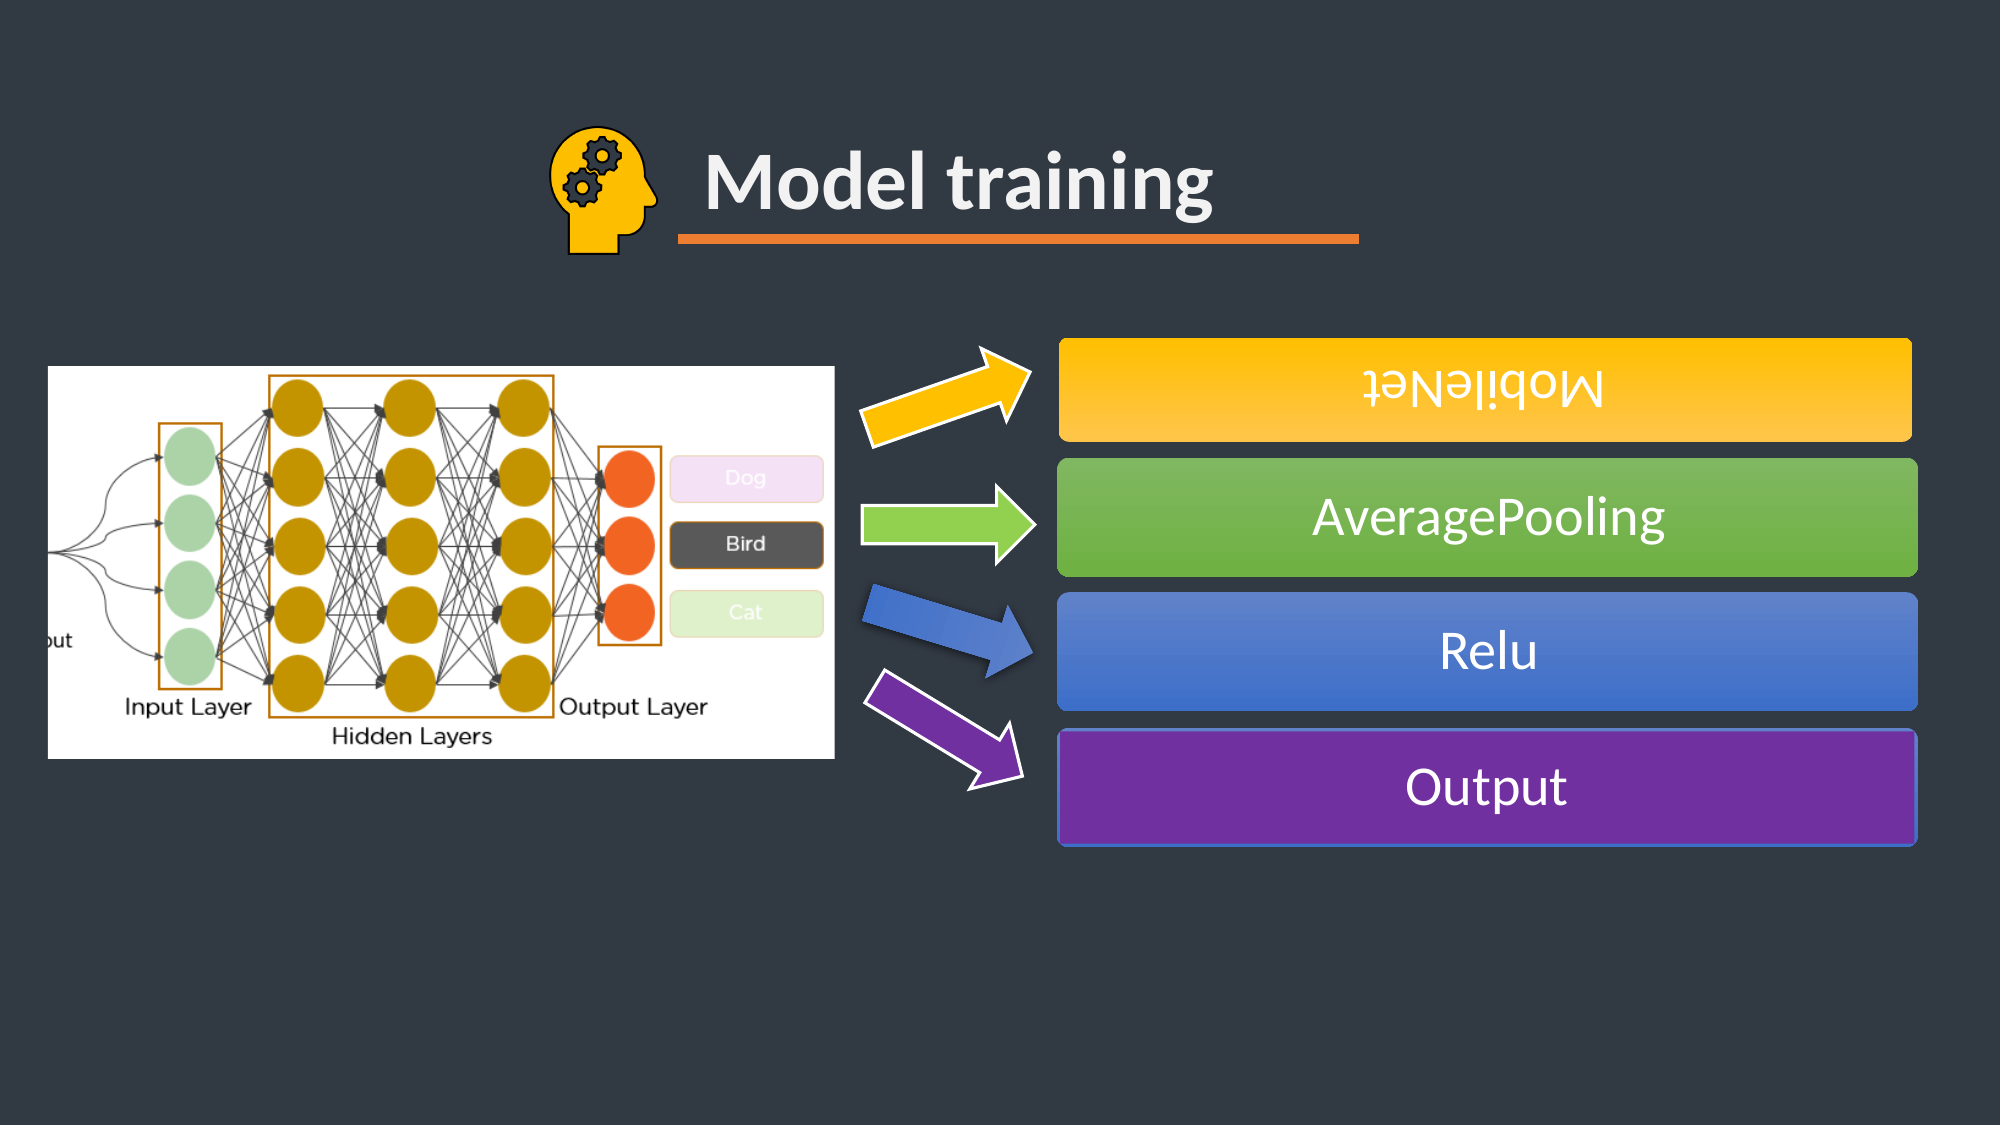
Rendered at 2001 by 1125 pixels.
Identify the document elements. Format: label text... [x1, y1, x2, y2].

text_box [1056, 337, 1919, 712]
text_box [862, 667, 1025, 792]
text_box Model training [689, 118, 1360, 234]
text_box [860, 482, 1038, 567]
text_box [858, 345, 1033, 450]
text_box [1056, 727, 1918, 848]
picture [528, 118, 679, 269]
picture [47, 366, 835, 759]
text_box [862, 584, 1034, 679]
